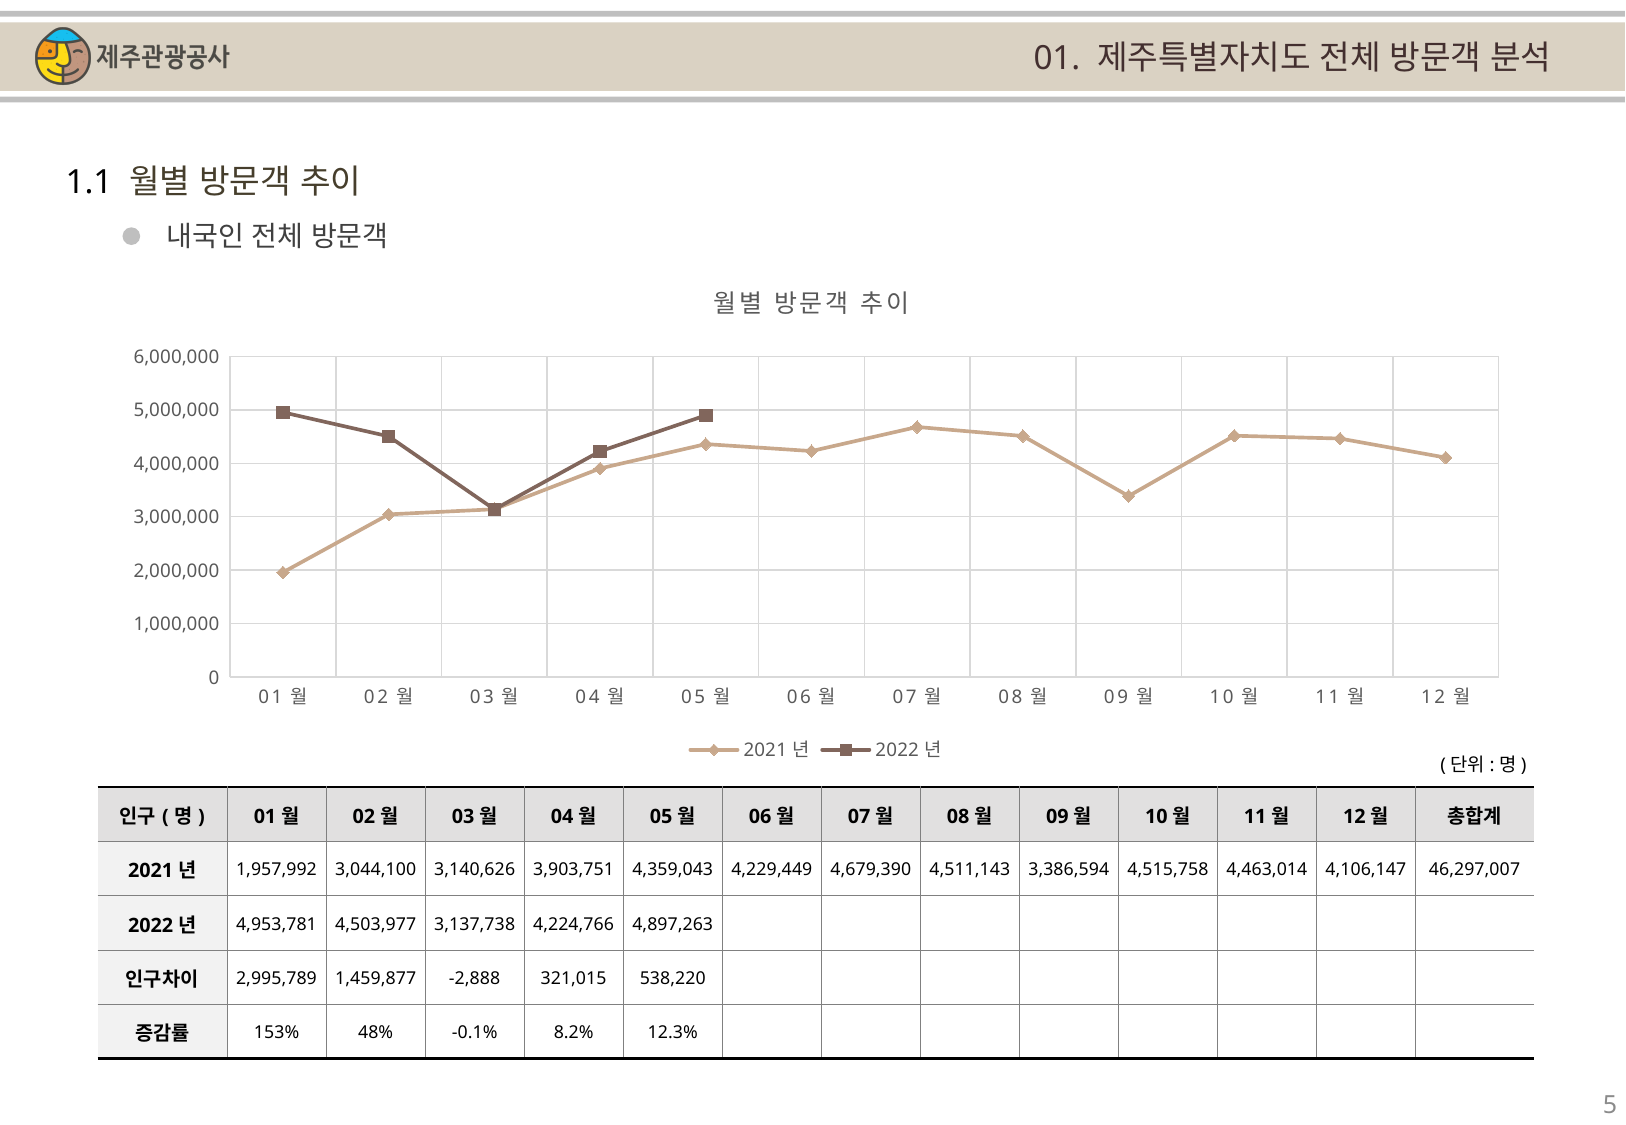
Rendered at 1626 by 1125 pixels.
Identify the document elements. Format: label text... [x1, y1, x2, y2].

table_cell 2022년 [98, 896, 227, 950]
table_cell 2021년 [98, 842, 227, 895]
table_cell [1119, 951, 1217, 1004]
table_cell [1416, 1005, 1534, 1057]
table_cell [1317, 951, 1415, 1004]
table_cell [1416, 951, 1534, 1004]
table_cell [921, 896, 1019, 950]
table_header 01월 [228, 788, 326, 841]
table_header 06월 [723, 788, 821, 841]
table_header 04월 [525, 788, 623, 841]
table_cell 2,995,789 [228, 951, 326, 1004]
table_cell 4,224,766 [525, 896, 623, 950]
table_cell [822, 896, 920, 950]
table_cell [921, 1005, 1019, 1057]
table_cell [1416, 896, 1534, 950]
table_cell 4,229,449 [723, 842, 821, 895]
table_cell -0.1% [426, 1005, 524, 1057]
table_header 07월 [822, 788, 920, 841]
table_header 03월 [426, 788, 524, 841]
table_cell 4,359,043 [624, 842, 722, 895]
table_cell [1317, 1005, 1415, 1057]
text_box (단위:명) [1425, 745, 1542, 783]
table_cell [822, 1005, 920, 1057]
table_cell 538,220 [624, 951, 722, 1004]
table_cell 48% [327, 1005, 425, 1057]
table_cell 3,140,626 [426, 842, 524, 895]
table_cell [921, 951, 1019, 1004]
table_cell [1020, 951, 1118, 1004]
table_cell [822, 951, 920, 1004]
text_box 1.1 월별 방문객 추이 [50, 152, 1144, 208]
table_cell 증감률 [98, 1005, 227, 1057]
table_header 12월 [1317, 788, 1415, 841]
table_cell 인구차이 [98, 951, 227, 1004]
table_cell 12.3% [624, 1005, 722, 1057]
table_header 09월 [1020, 788, 1118, 841]
table_cell 1,459,877 [327, 951, 425, 1004]
table_cell [1119, 896, 1217, 950]
table_header 인구(명) [98, 788, 227, 841]
table_cell 3,386,594 [1020, 842, 1118, 895]
table_header 02월 [327, 788, 425, 841]
chart [105, 262, 1528, 769]
table_cell 4,897,263 [624, 896, 722, 950]
text_box [121, 226, 141, 246]
text_box 01. 제주특별자치도 전체 방문객 분석 [891, 28, 1595, 84]
table_cell 4,106,147 [1317, 842, 1415, 895]
table_header 08월 [921, 788, 1019, 841]
table_cell 153% [228, 1005, 326, 1057]
table_cell [1317, 896, 1415, 950]
table_header 05월 [624, 788, 722, 841]
table_header 총합계 [1416, 788, 1534, 841]
table_cell 4,679,390 [822, 842, 920, 895]
table_cell 3,137,738 [426, 896, 524, 950]
table_cell [723, 951, 821, 1004]
table_cell [1218, 951, 1316, 1004]
table_header 10월 [1119, 788, 1217, 841]
table_cell -2,888 [426, 951, 524, 1004]
table_cell 3,044,100 [327, 842, 425, 895]
table_cell 3,903,751 [525, 842, 623, 895]
table_cell 4,511,143 [921, 842, 1019, 895]
text_box 내국인 전체 방문객 [151, 210, 404, 260]
table_cell 4,463,014 [1218, 842, 1316, 895]
table_header 11월 [1218, 788, 1316, 841]
picture [31, 26, 232, 87]
table_cell [1218, 1005, 1316, 1057]
table_cell 4,953,781 [228, 896, 326, 950]
table_cell [723, 896, 821, 950]
table_cell 321,015 [525, 951, 623, 1004]
table_cell 4,503,977 [327, 896, 425, 950]
table_cell 1,957,992 [228, 842, 326, 895]
table_cell [1119, 1005, 1217, 1057]
table_cell [1020, 896, 1118, 950]
table_cell 8.2% [525, 1005, 623, 1057]
slide_number 5 [1251, 1063, 1618, 1123]
table_cell [1020, 1005, 1118, 1057]
table_cell [1218, 896, 1316, 950]
table_cell 46,297,007 [1416, 842, 1534, 895]
table_cell 4,515,758 [1119, 842, 1217, 895]
table_cell [723, 1005, 821, 1057]
